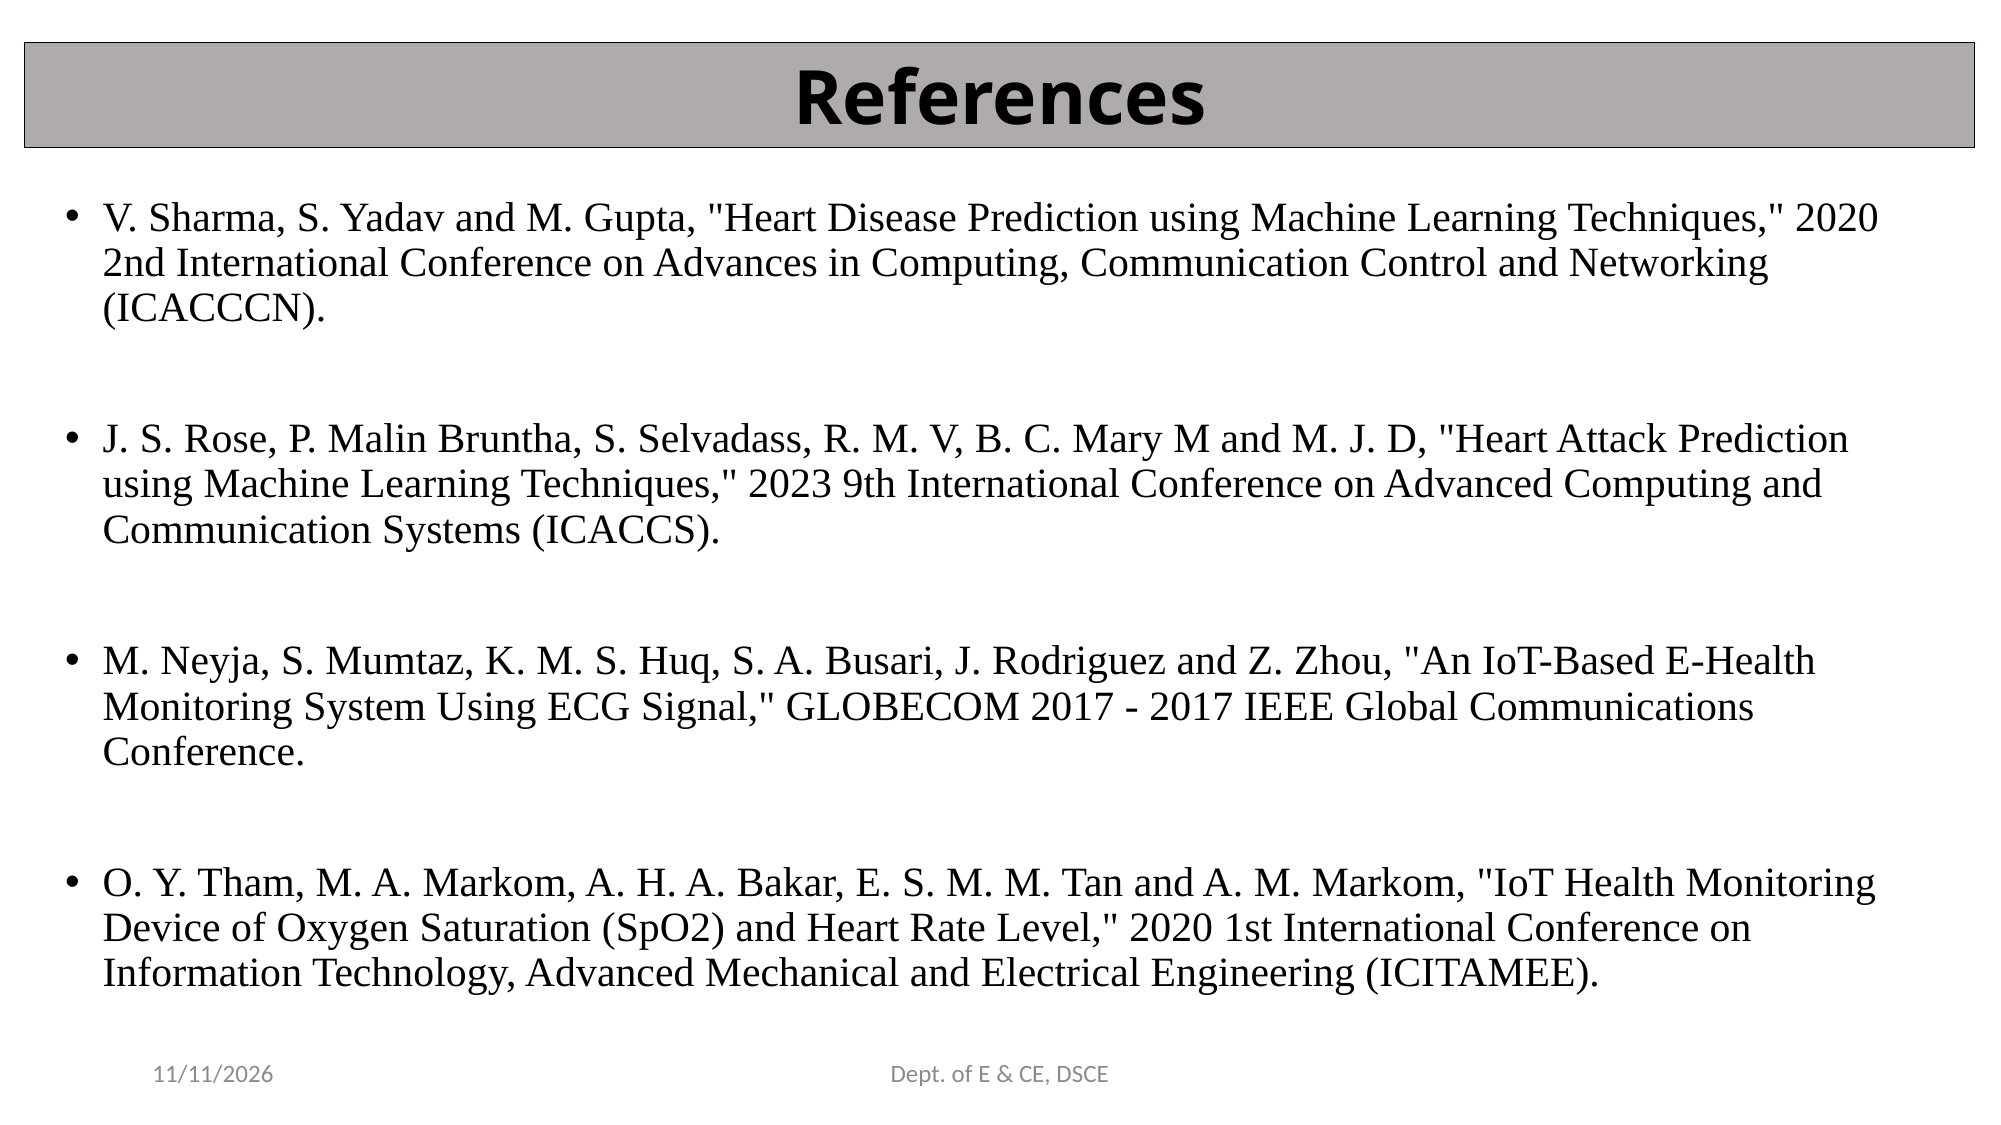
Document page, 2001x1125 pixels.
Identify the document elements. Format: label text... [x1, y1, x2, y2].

text_box References [24, 42, 1975, 148]
list V. Sharma, S. Yadav and M. Gupta, "Heart Disease Prediction using Machine Learning Techniques," 2020 2nd International Conference on Advances in Computing, Communication Control and Networking (ICACCCN). J. S. Rose, P. Malin Bruntha, S. Selvadass, R. M. V, B. C. Mary M and M. J. D, "Heart Attack Prediction using Machine Learning Techniques," 2023 9th International Conference on Advanced Computing and Communication Systems (ICACCS). M. Neyja, S. Mumtaz, K. M. S. Huq, S. A. Busari, J. Rodriguez and Z. Zhou, "An IoT-Based E-Health Monitoring System Using ECG Signal," GLOBECOM 2017 - 2017 IEEE Global Communications Conference. O. Y. Tham, M. A. Markom, A. H. A. Bakar, E. S. M. M. Tan and A. M. Markom, "IoT Health Monitoring Device of Oxygen Saturation (SpO2) and Heart Rate Level," 2020 1st International Conference on Information Technology, Advanced Mechanical and Electrical Engineering (ICITAMEE). [50, 187, 1938, 1013]
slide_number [137, 1042, 588, 1103]
footer Dept. of E & CE, DSCE [662, 1042, 1338, 1103]
